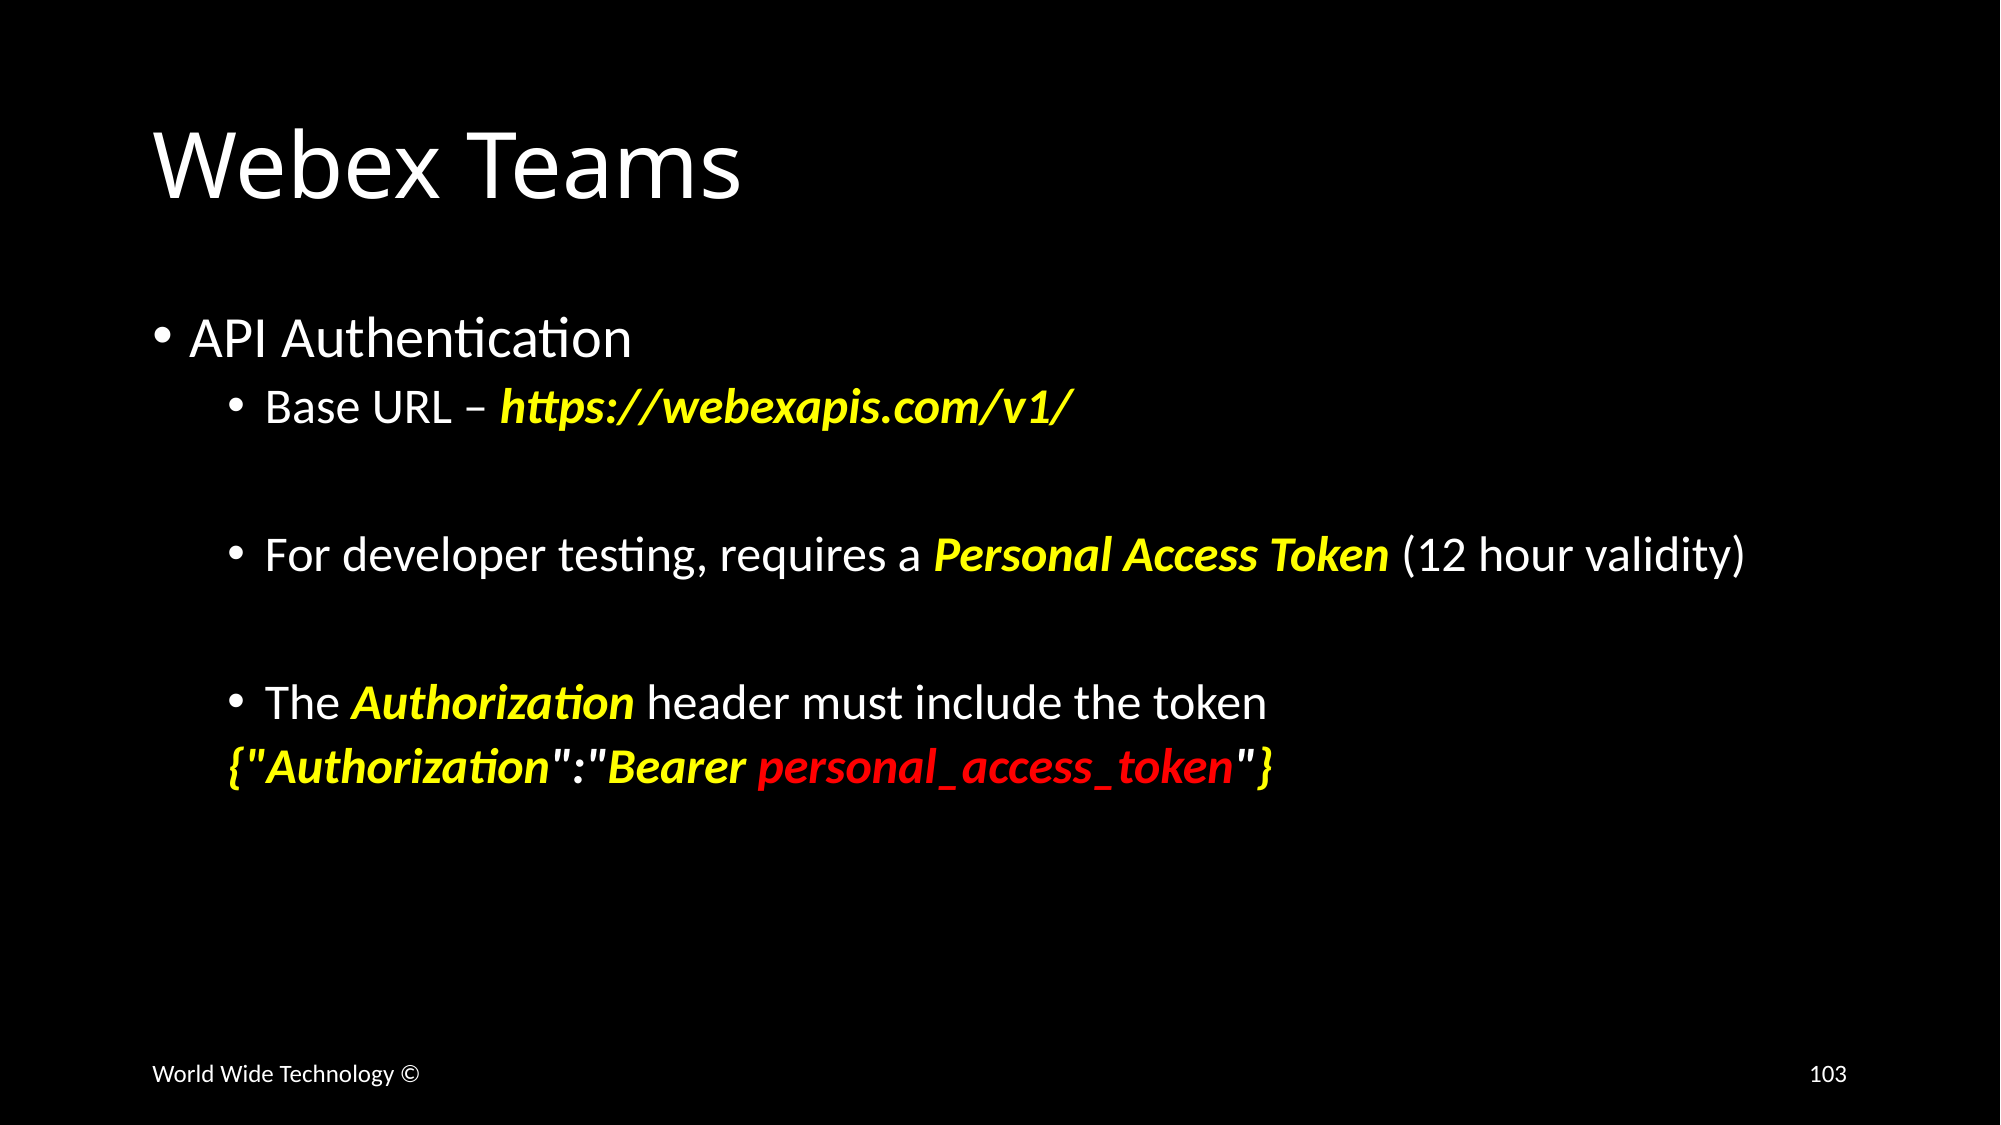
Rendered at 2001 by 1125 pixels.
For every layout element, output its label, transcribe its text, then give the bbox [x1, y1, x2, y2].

slide_number World Wide Technology © [137, 1042, 588, 1103]
title Webex Teams [137, 59, 1863, 278]
slide_number 103 [1412, 1042, 1863, 1103]
list API Authentication Base URL – https://webexapis.com/v1/ For developer testing, requires a Personal Access Token (12 hour validity) The Authorization header must include the token {"Authorization":"Bearer personal_access_token"} [137, 299, 1884, 1014]
